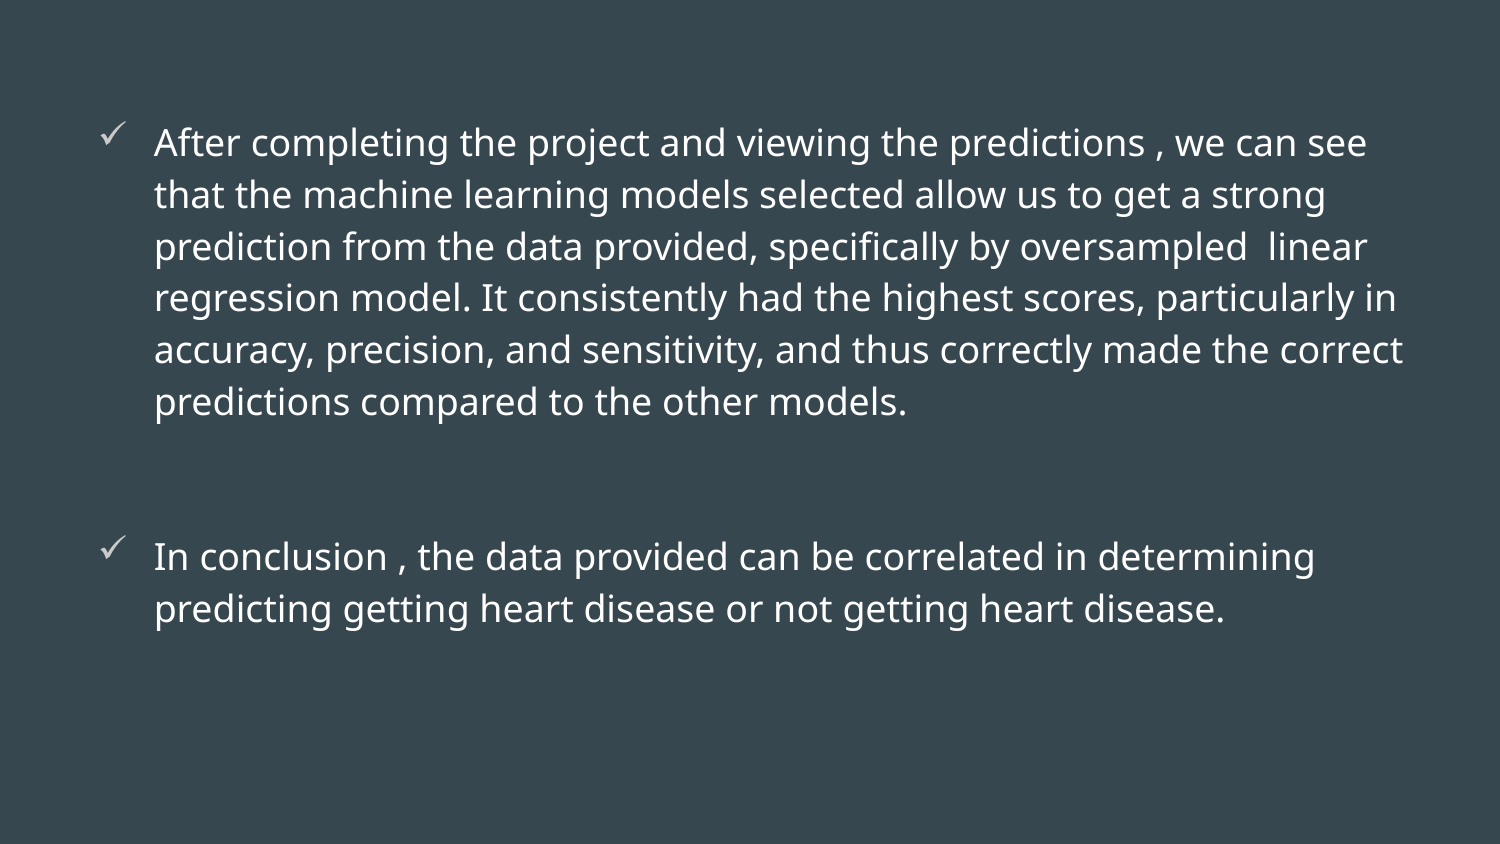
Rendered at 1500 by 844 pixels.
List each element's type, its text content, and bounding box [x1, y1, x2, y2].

list After completing the project and viewing the predictions , we can see that the machine learning models selected allow us to get a strong prediction from the data provided, specifically by oversampled linear regression model. It consistently had the highest scores, particularly in accuracy, precision, and sensitivity, and thus correctly made the correct predictions compared to the other models. In conclusion , the data provided can be correlated in determining predicting getting heart disease or not getting heart disease. [63, 97, 1432, 815]
title [51, 68, 1449, 162]
